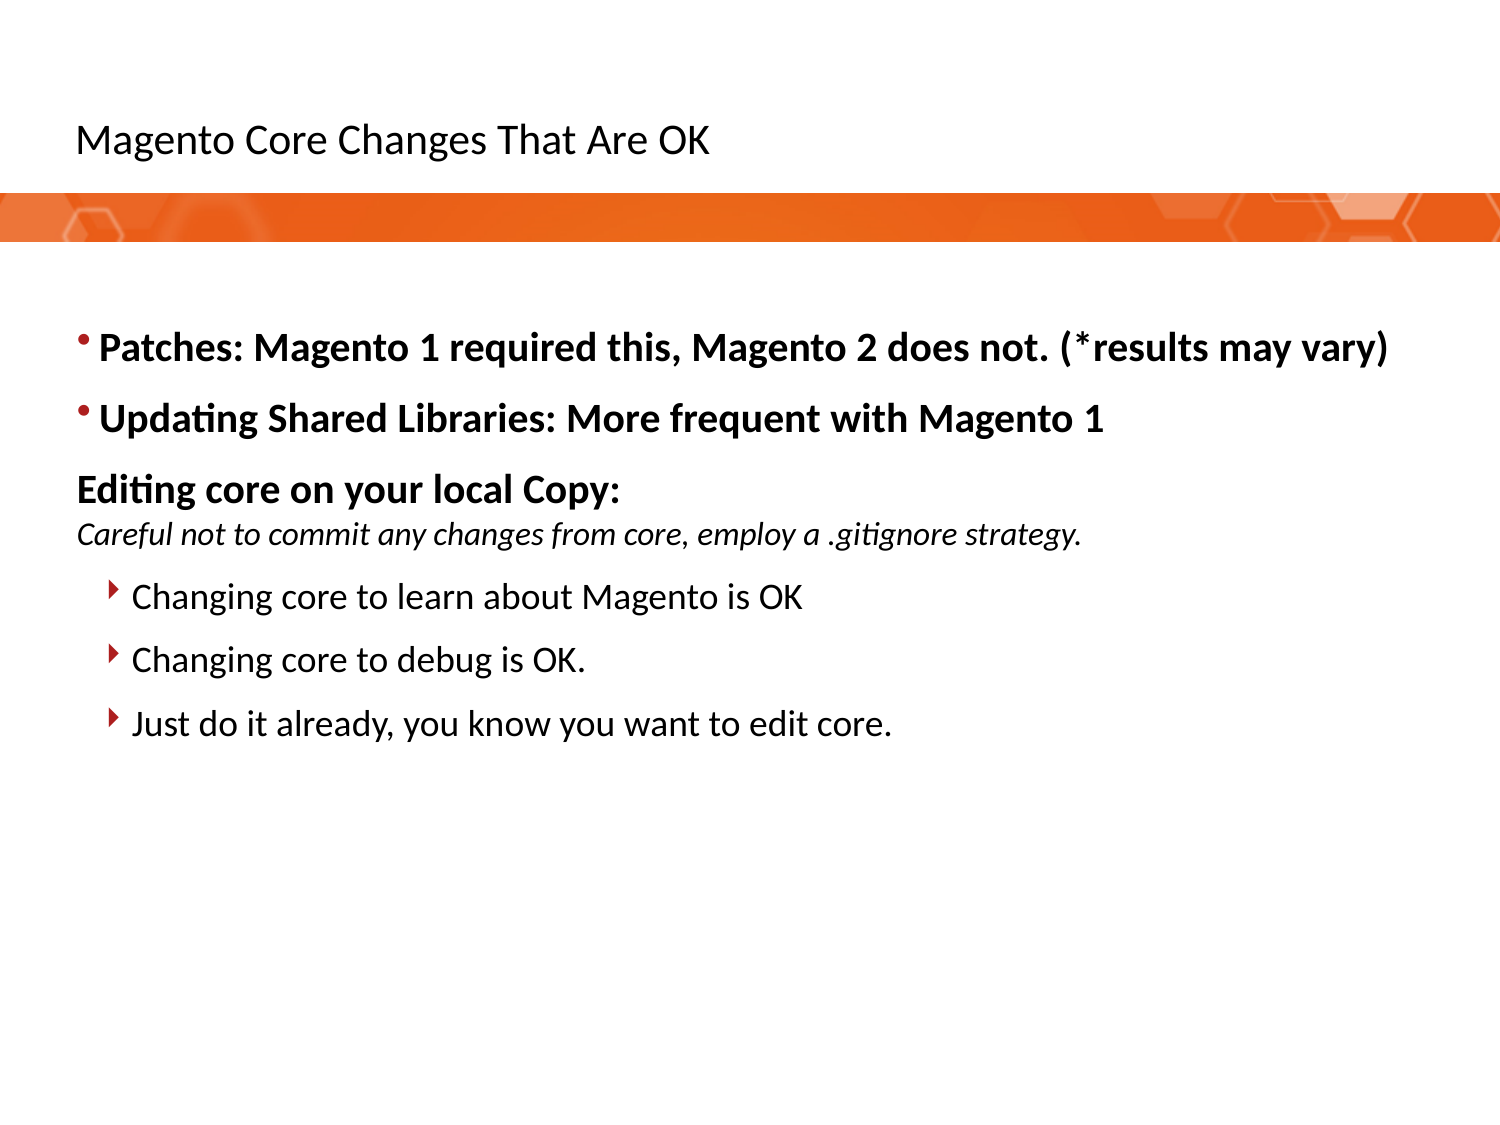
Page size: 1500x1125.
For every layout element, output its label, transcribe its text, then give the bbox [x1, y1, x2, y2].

title Magento Core Changes That Are OK [74, 49, 1426, 171]
list Patches: Magento 1 required this, Magento 2 does not. (*results may vary) Updating Shared Libraries: More frequent with Magento 1 Editing core on your local Copy: Careful not to commit any changes from core, employ a .gitignore strategy. Changing core to learn about Magento is OK Changing core to debug is OK. Just do it already, you know you want to edit core. [76, 312, 1428, 999]
